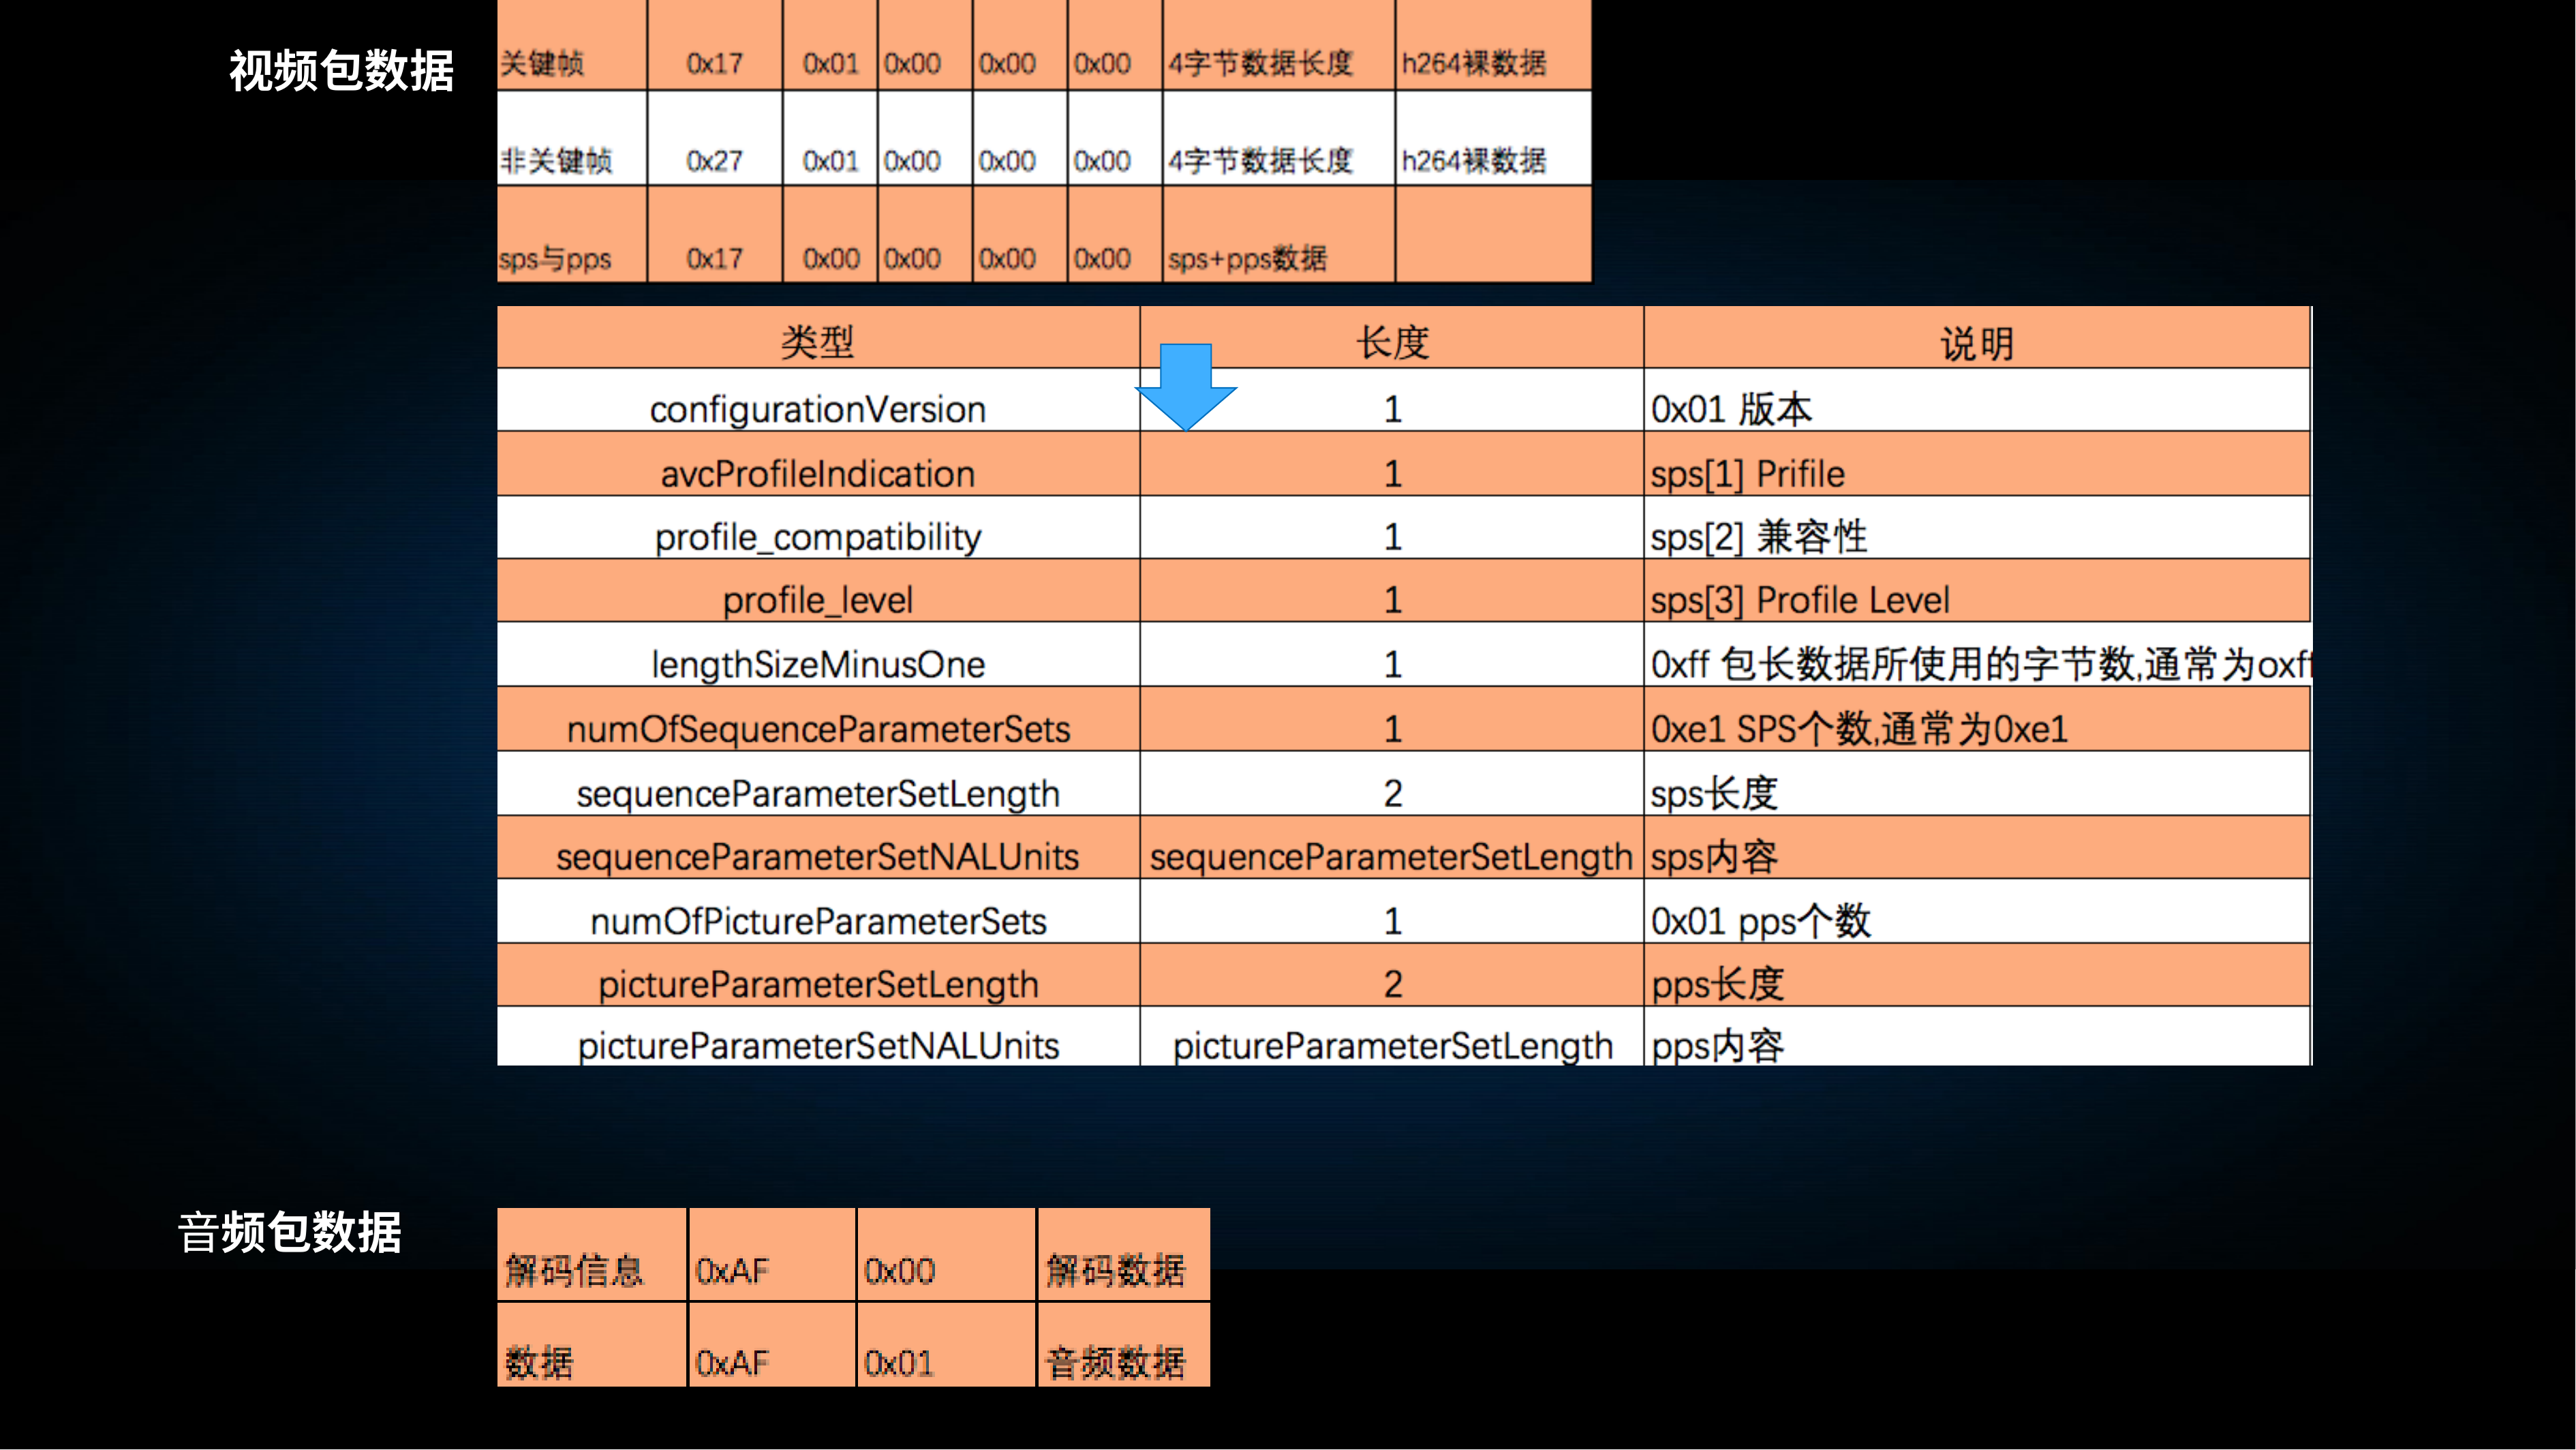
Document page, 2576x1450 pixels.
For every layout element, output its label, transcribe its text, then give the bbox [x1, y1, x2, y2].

text_box 音频包数据 [168, 1196, 411, 1266]
picture [0, 0, 2576, 1387]
text_box 视频包数据 [221, 35, 463, 105]
